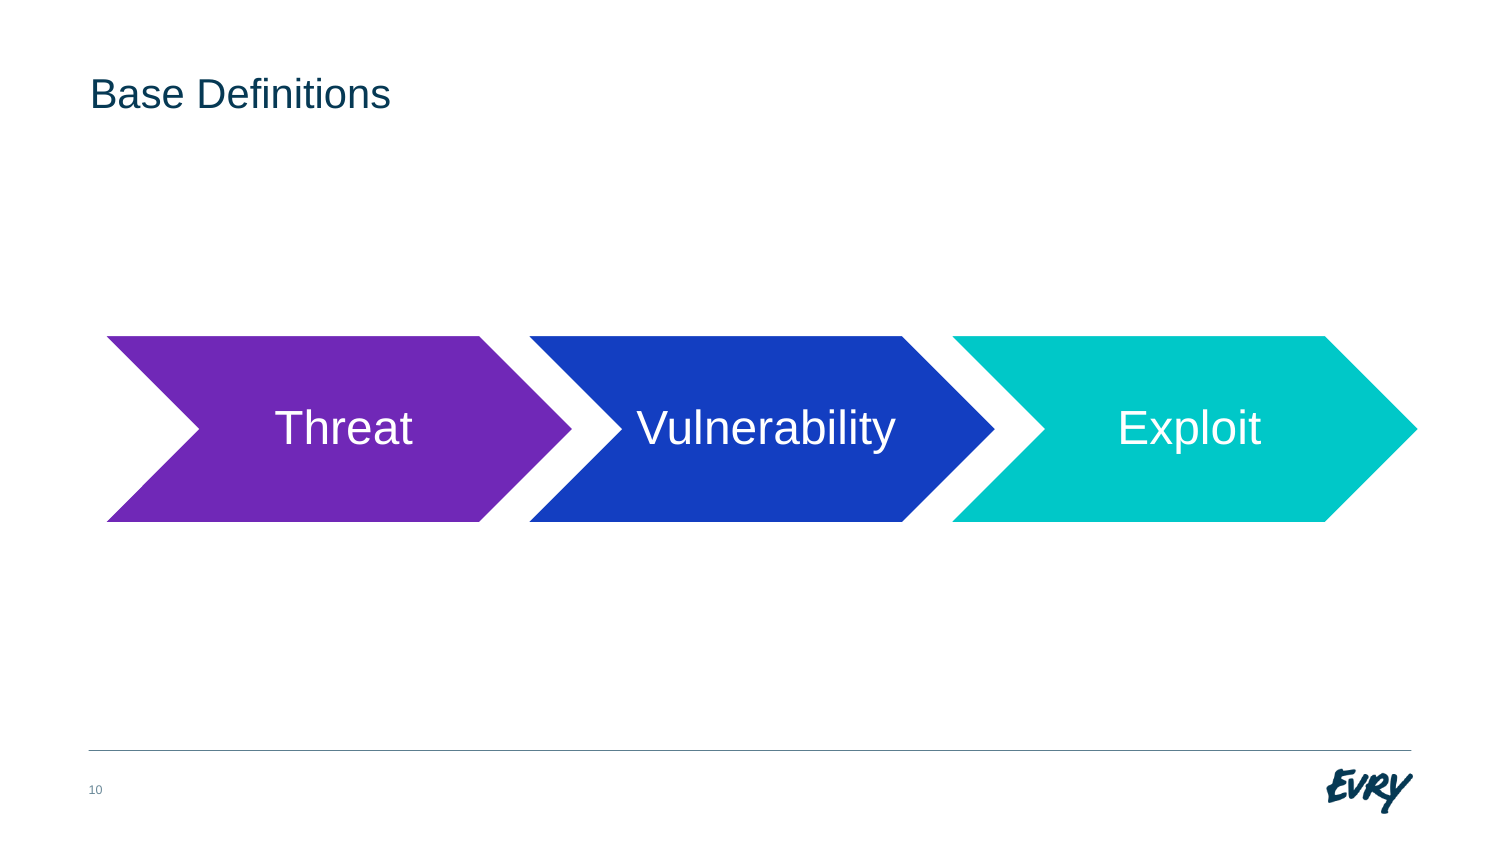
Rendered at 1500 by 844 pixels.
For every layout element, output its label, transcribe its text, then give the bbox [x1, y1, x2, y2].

picture [1388, 779, 1413, 814]
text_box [103, 131, 1420, 727]
slide_number 10 [88, 781, 119, 797]
picture [1376, 779, 1383, 785]
title Base Definitions [89, 61, 722, 227]
picture [1326, 768, 1413, 814]
